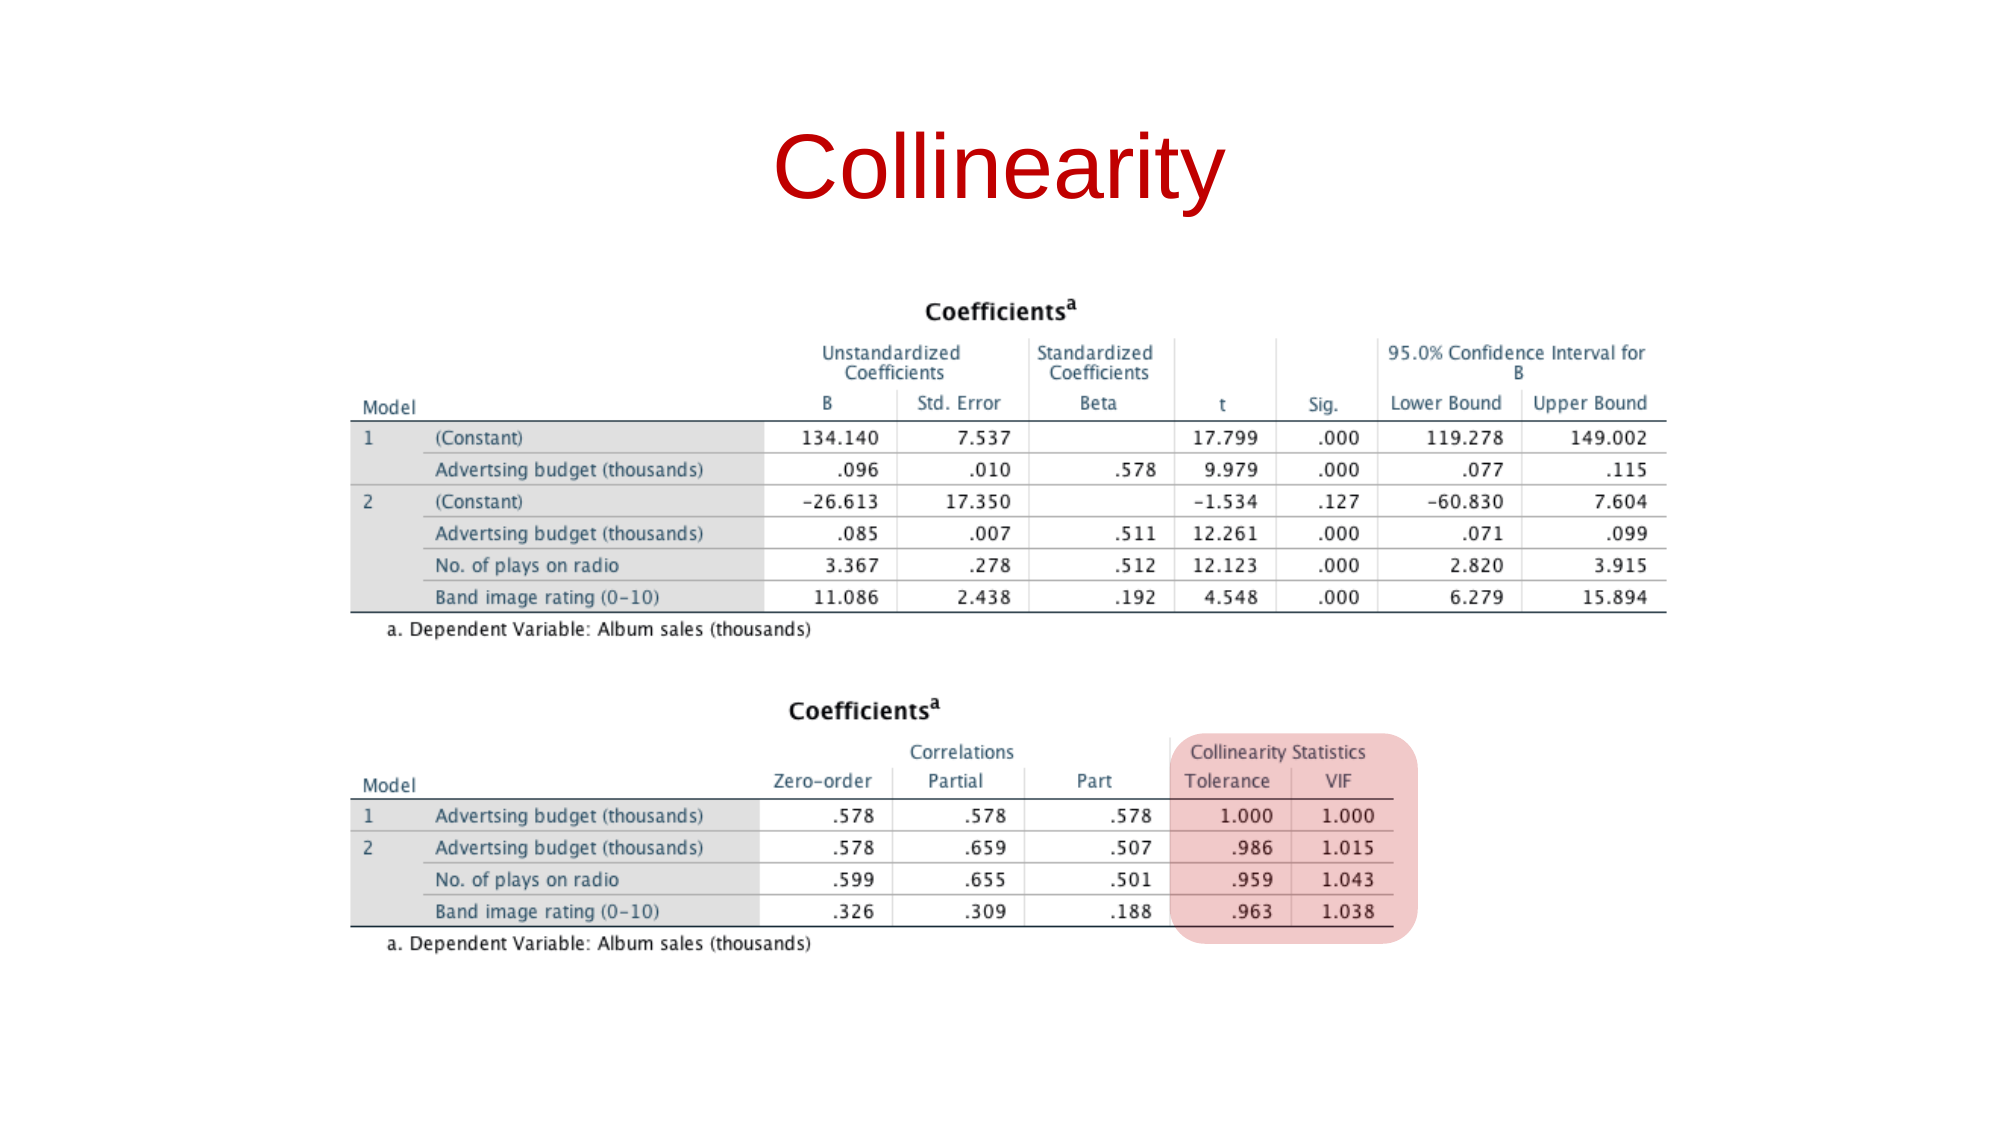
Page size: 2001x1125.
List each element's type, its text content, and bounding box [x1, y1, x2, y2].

picture [337, 293, 1676, 967]
title Collinearity [137, 59, 1863, 278]
